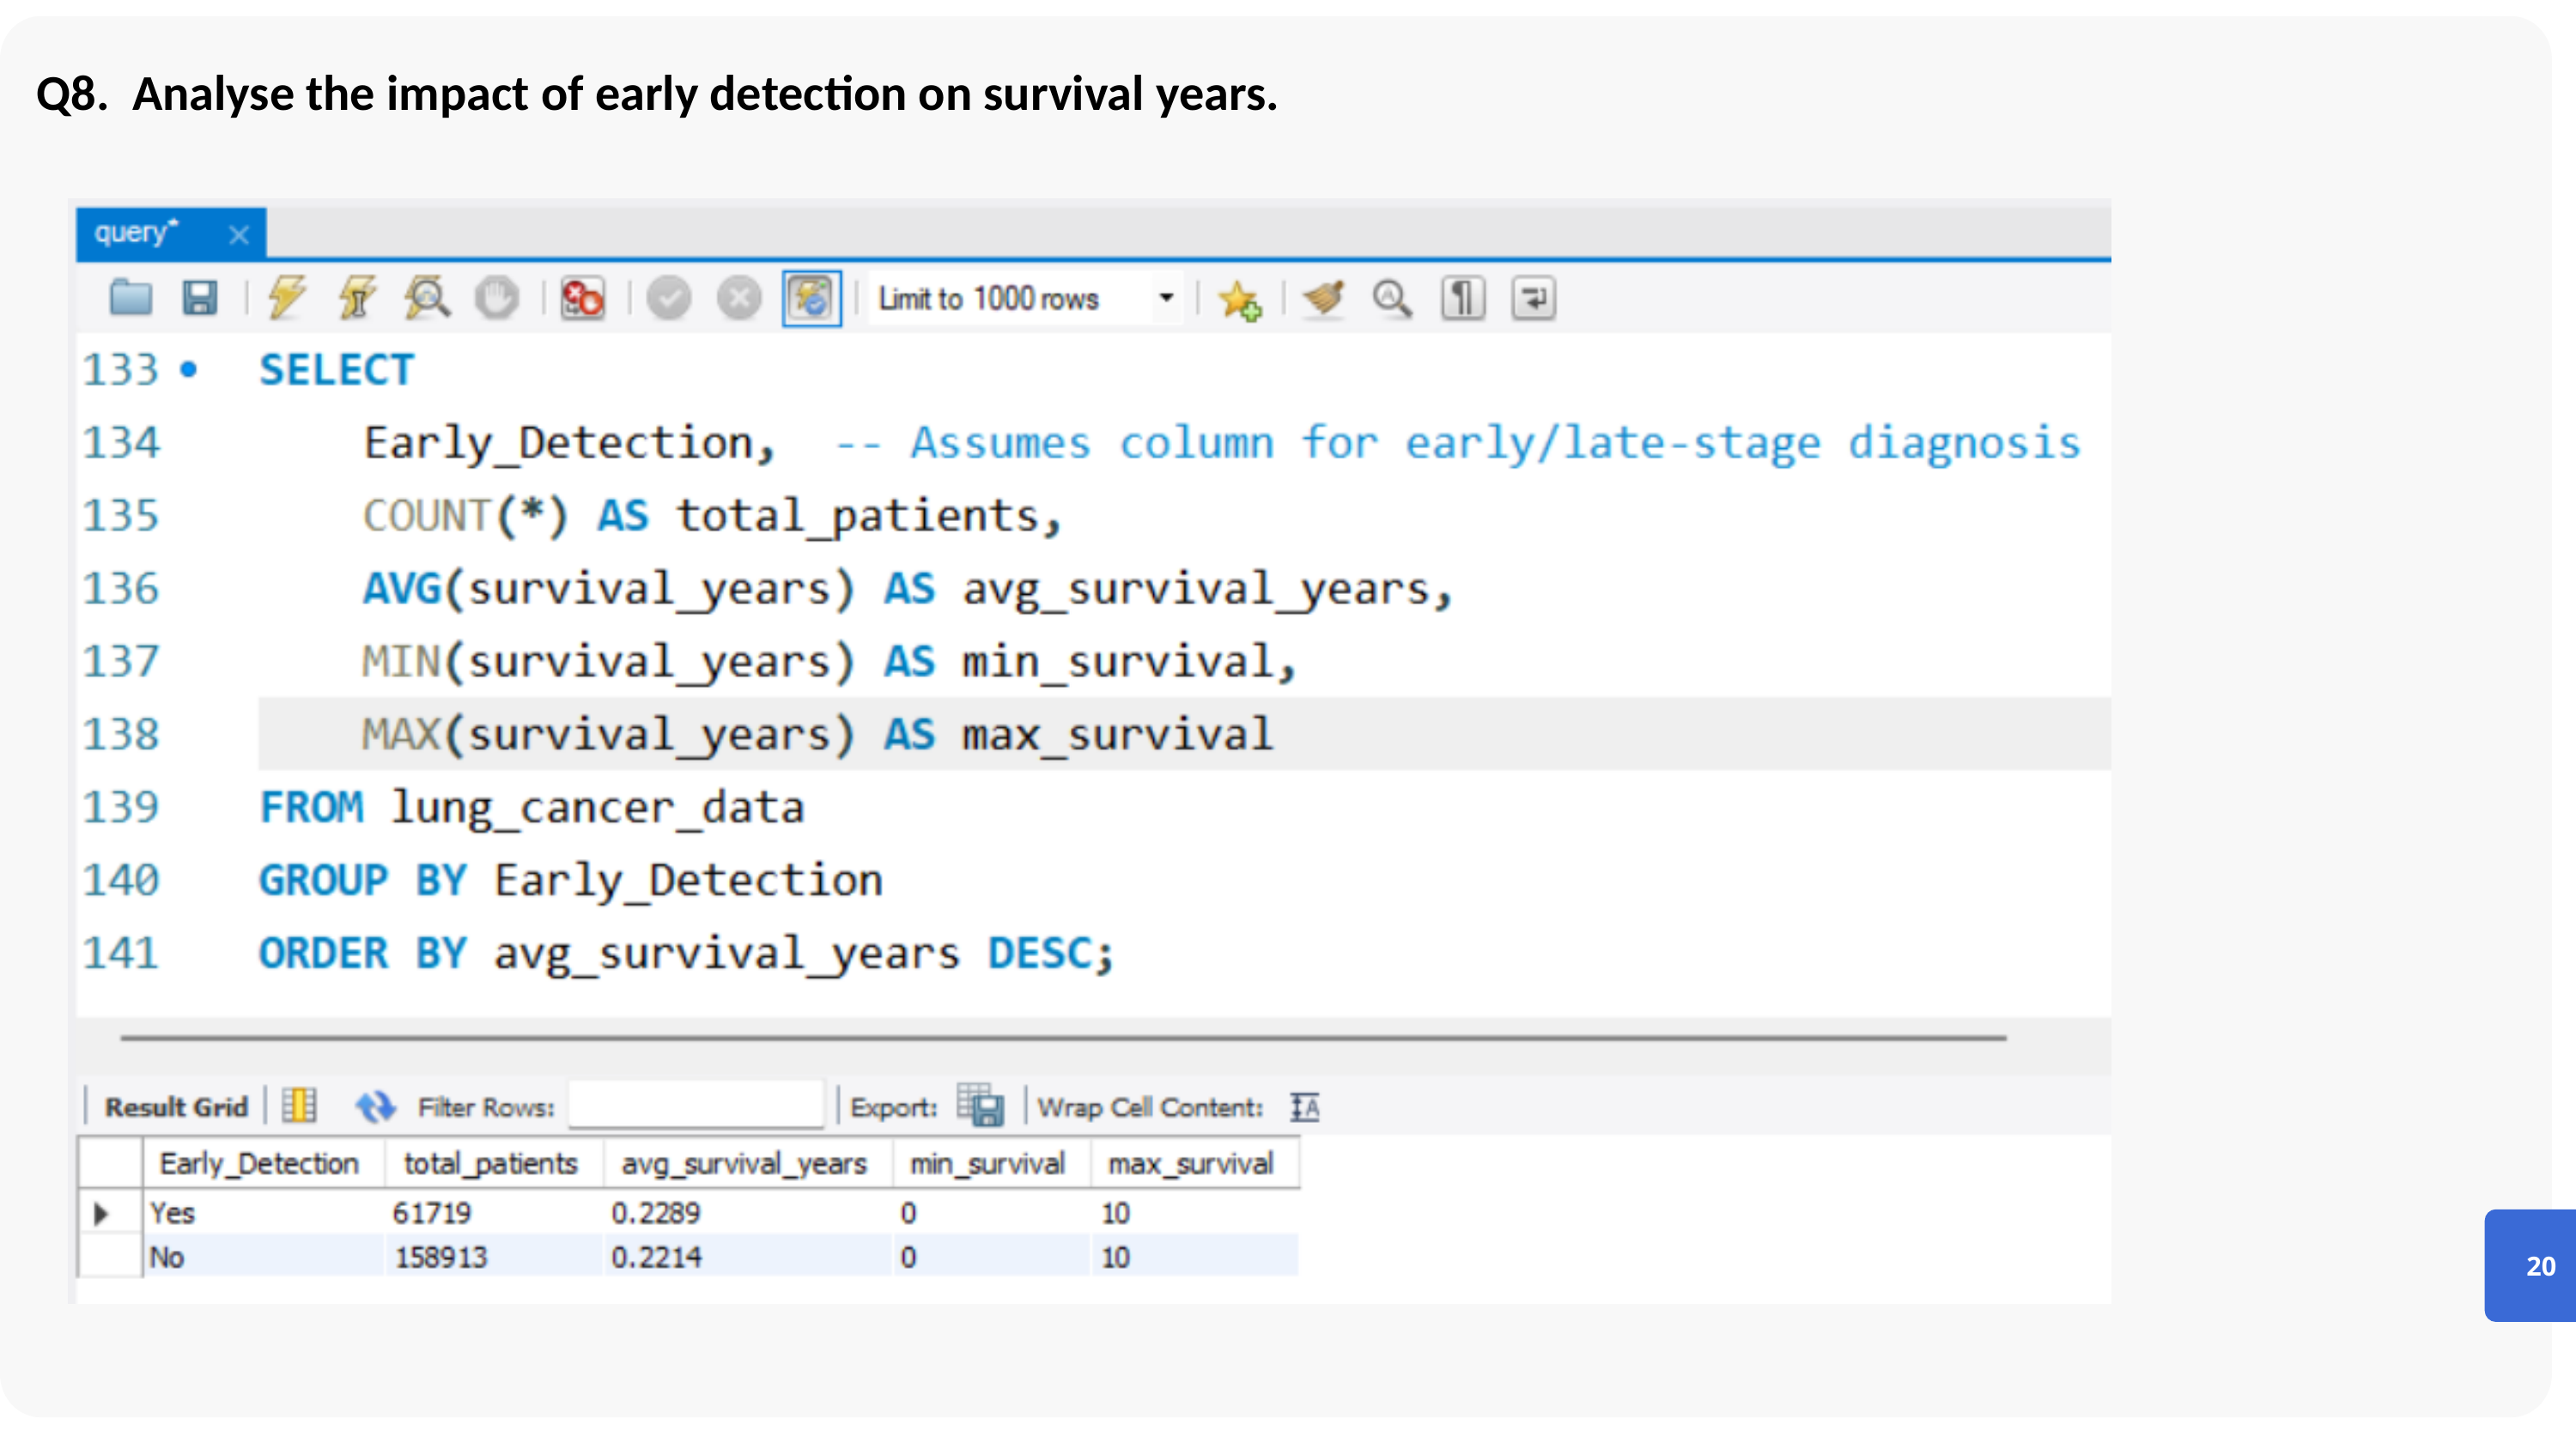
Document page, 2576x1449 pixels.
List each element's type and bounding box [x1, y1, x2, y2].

picture [68, 198, 2111, 1304]
text_box [2484, 1209, 2576, 1322]
text_box [0, 15, 2552, 1449]
